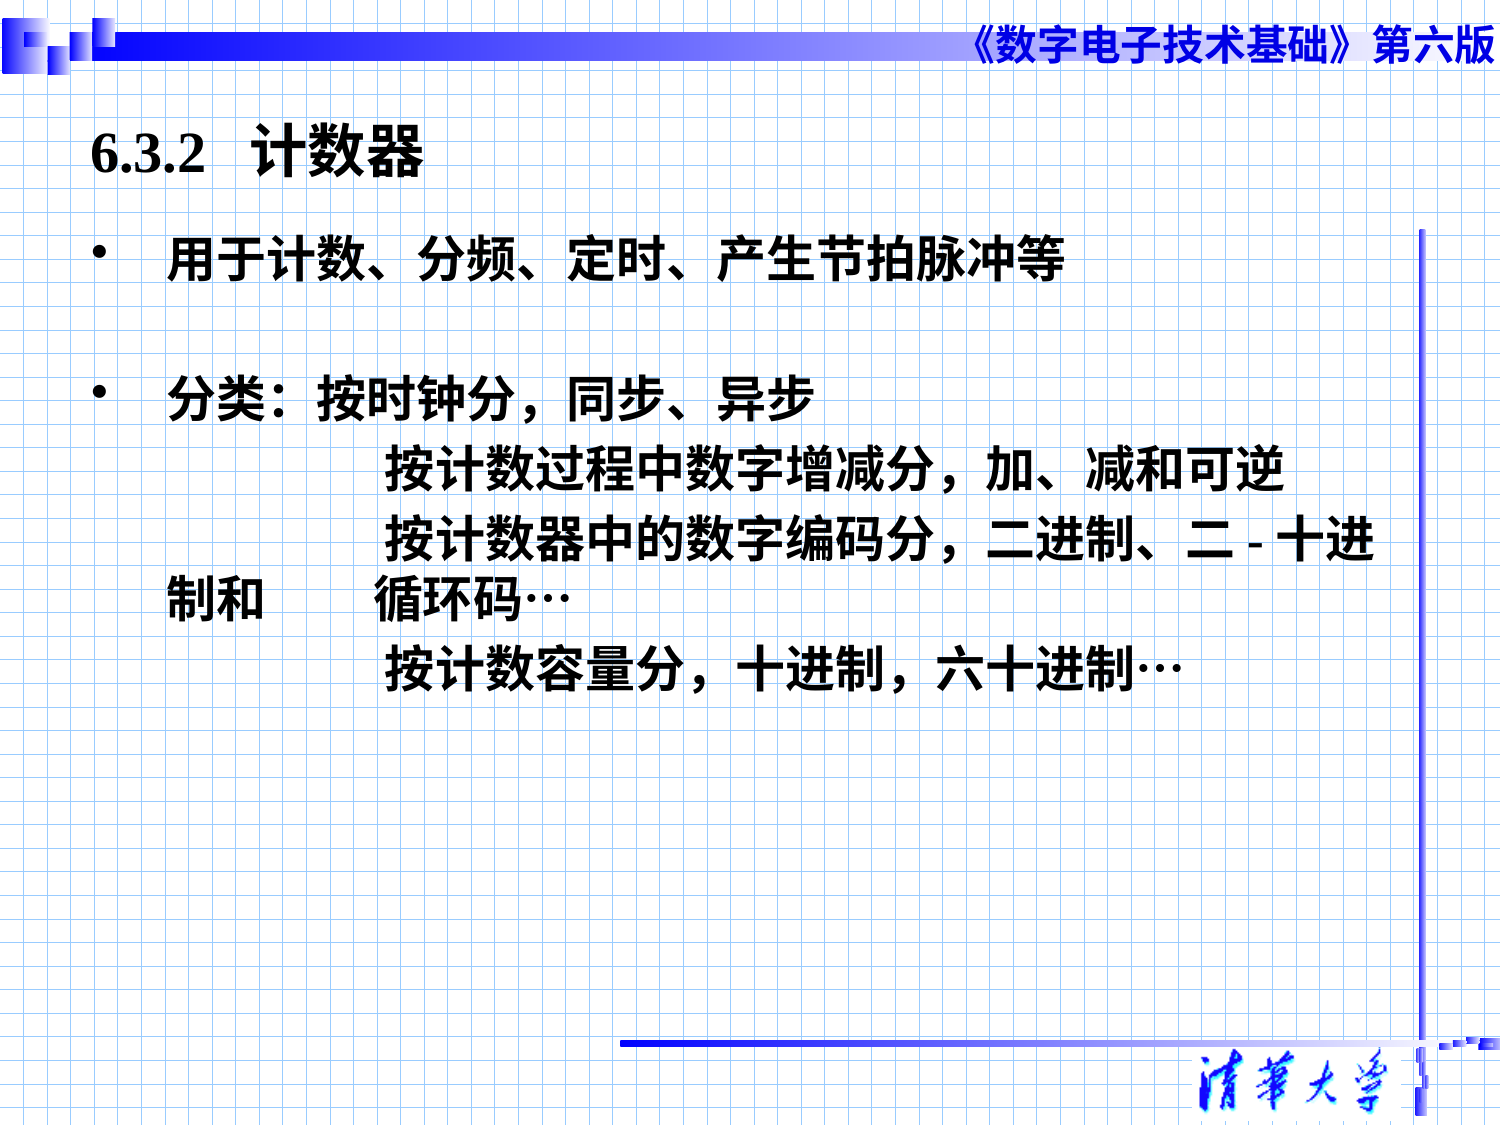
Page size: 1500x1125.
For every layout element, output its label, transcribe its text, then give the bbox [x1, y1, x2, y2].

title 6.3.2 计数器 [75, 90, 1425, 209]
list 用于计数、分频、定时、产生节拍脉冲等 分类：按时钟分，同步、异步 按计数过程中数字增减分，加、减和可逆 按计数器中的数字编码分，二进制、二-十进制和 循环码… 按计数容量分，十进制，六十进制… [76, 220, 1424, 995]
text_box J=0 [858, 32, 862, 61]
table_cell 1 [941, 32, 946, 61]
picture [1192, 1046, 1401, 1121]
table_cell X [774, 32, 778, 61]
